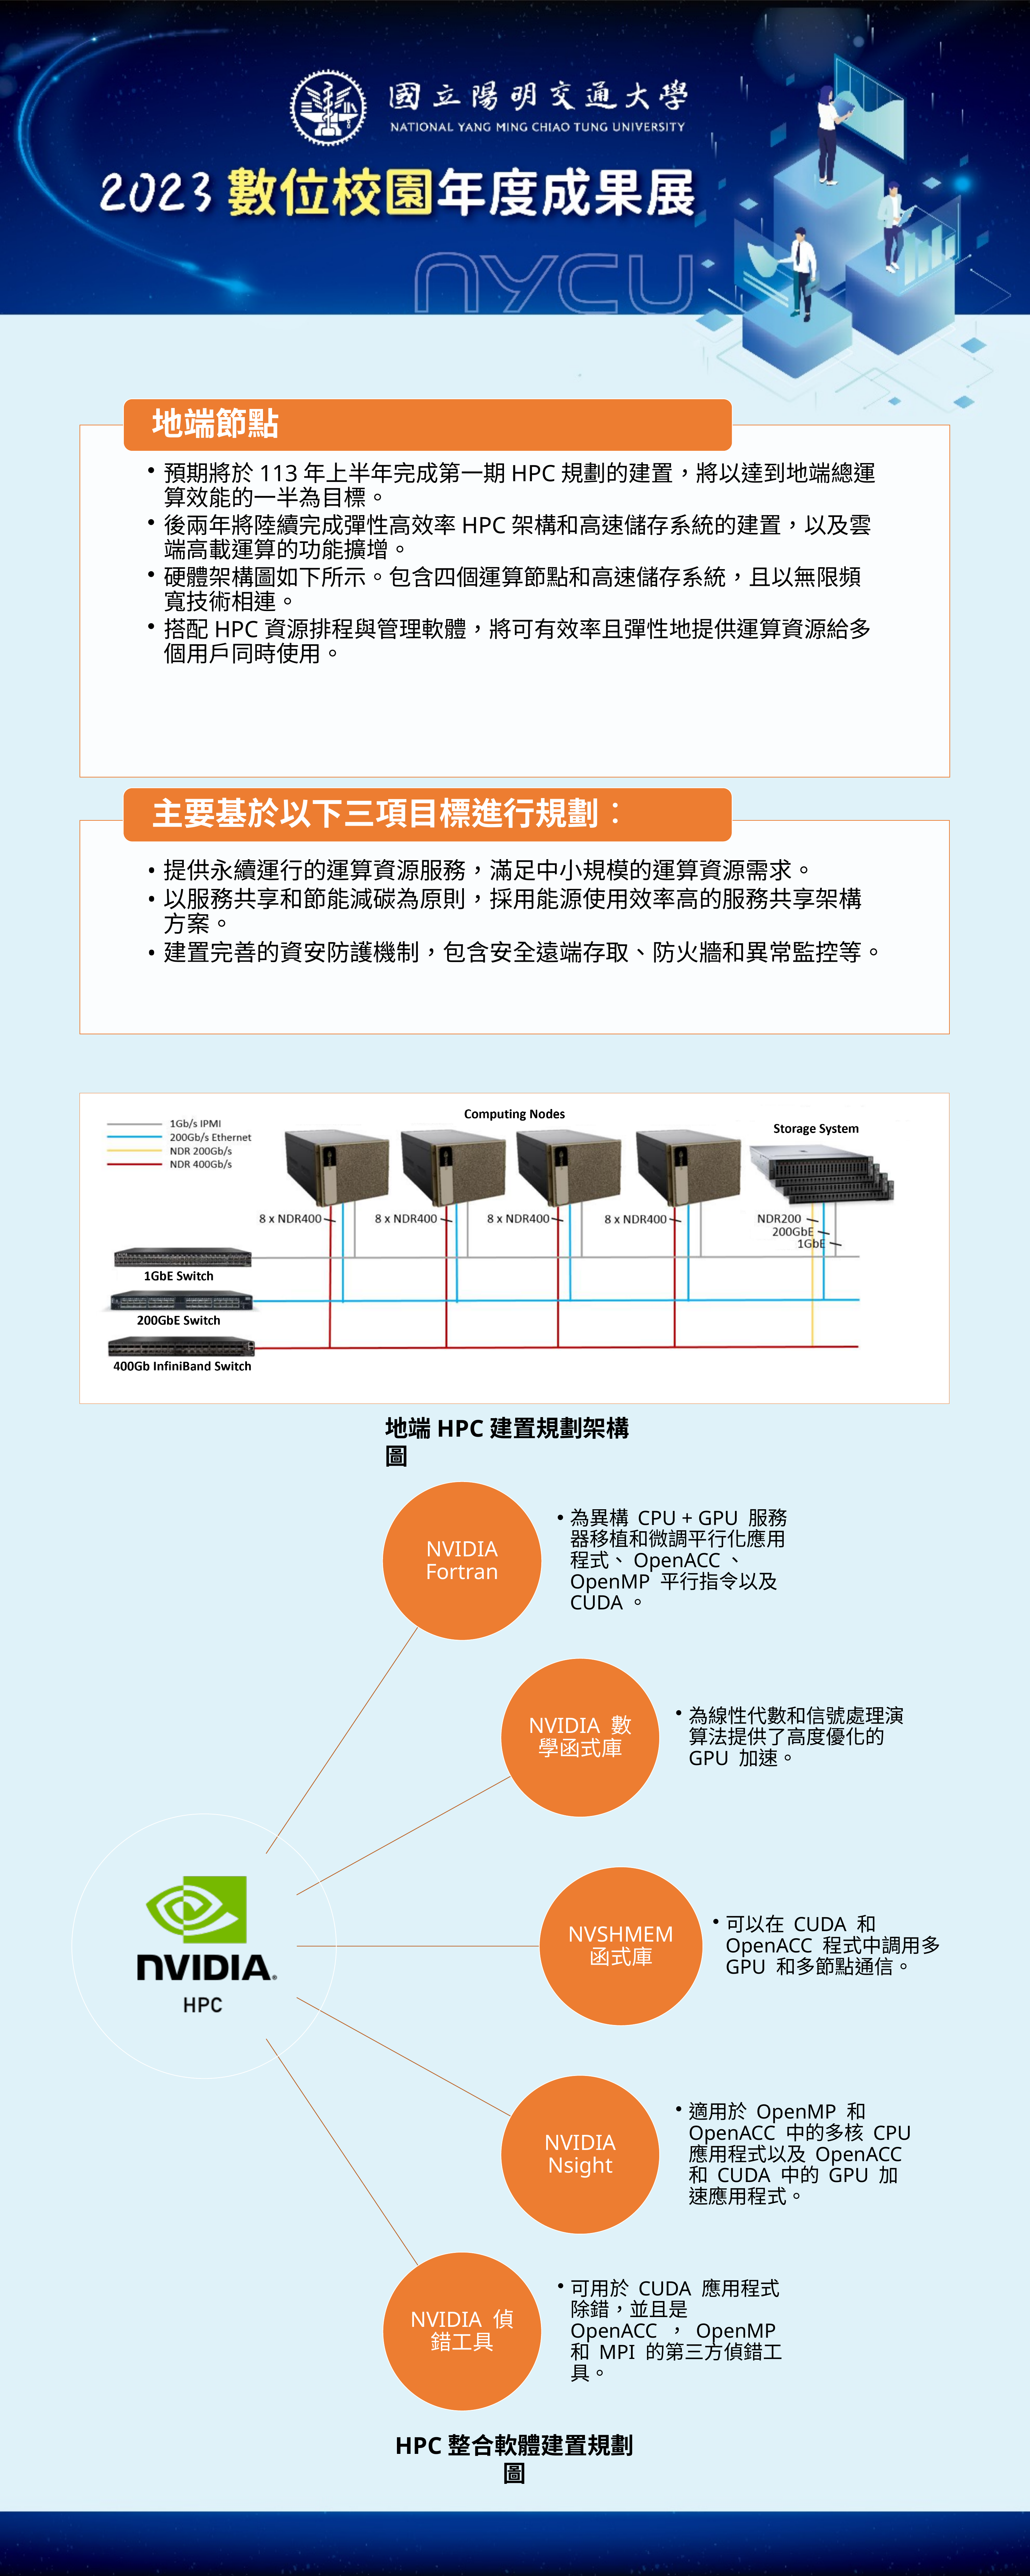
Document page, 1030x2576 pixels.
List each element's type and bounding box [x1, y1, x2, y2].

text_box [80, 782, 950, 1034]
picture [0, 2411, 1030, 2576]
text_box [80, 394, 950, 782]
picture [0, 0, 1030, 1481]
text_box [0, 1481, 1030, 2411]
